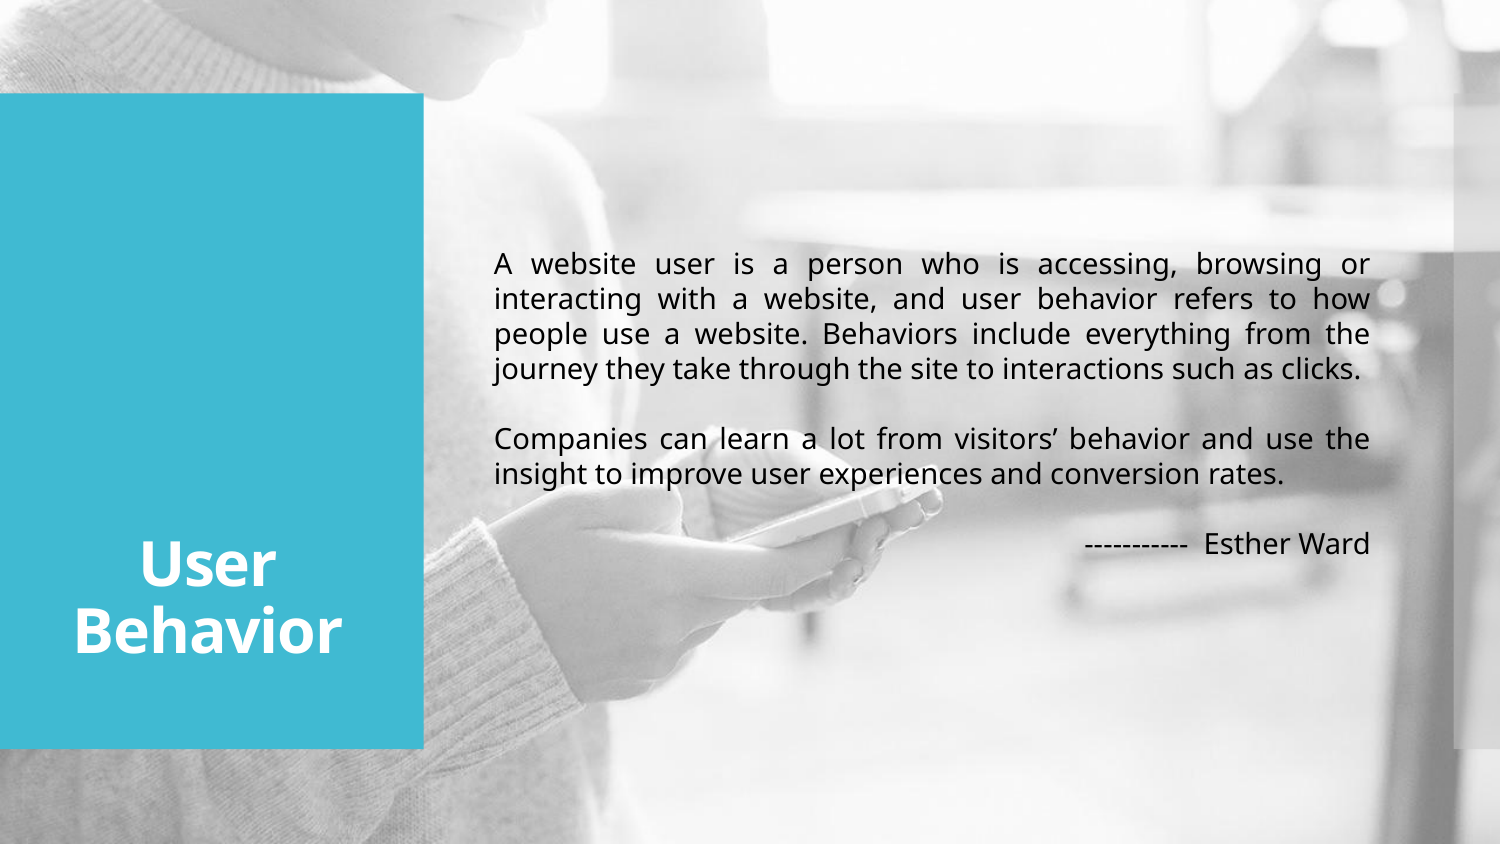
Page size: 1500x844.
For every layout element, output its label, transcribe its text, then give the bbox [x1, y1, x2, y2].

picture [0, 0, 1500, 844]
text_box A website user is a person who is accessing, browsing or interacting with a website, and user behavior refers to how people use a website. Behaviors include everything from the journey they take through the site to interactions such as clicks. Companies can learn a lot from visitors’ behavior and use the insight to improve user experiences and conversion rates. ----------- Esther Ward [479, 237, 1386, 568]
subtitle User Behavior [54, 517, 362, 603]
